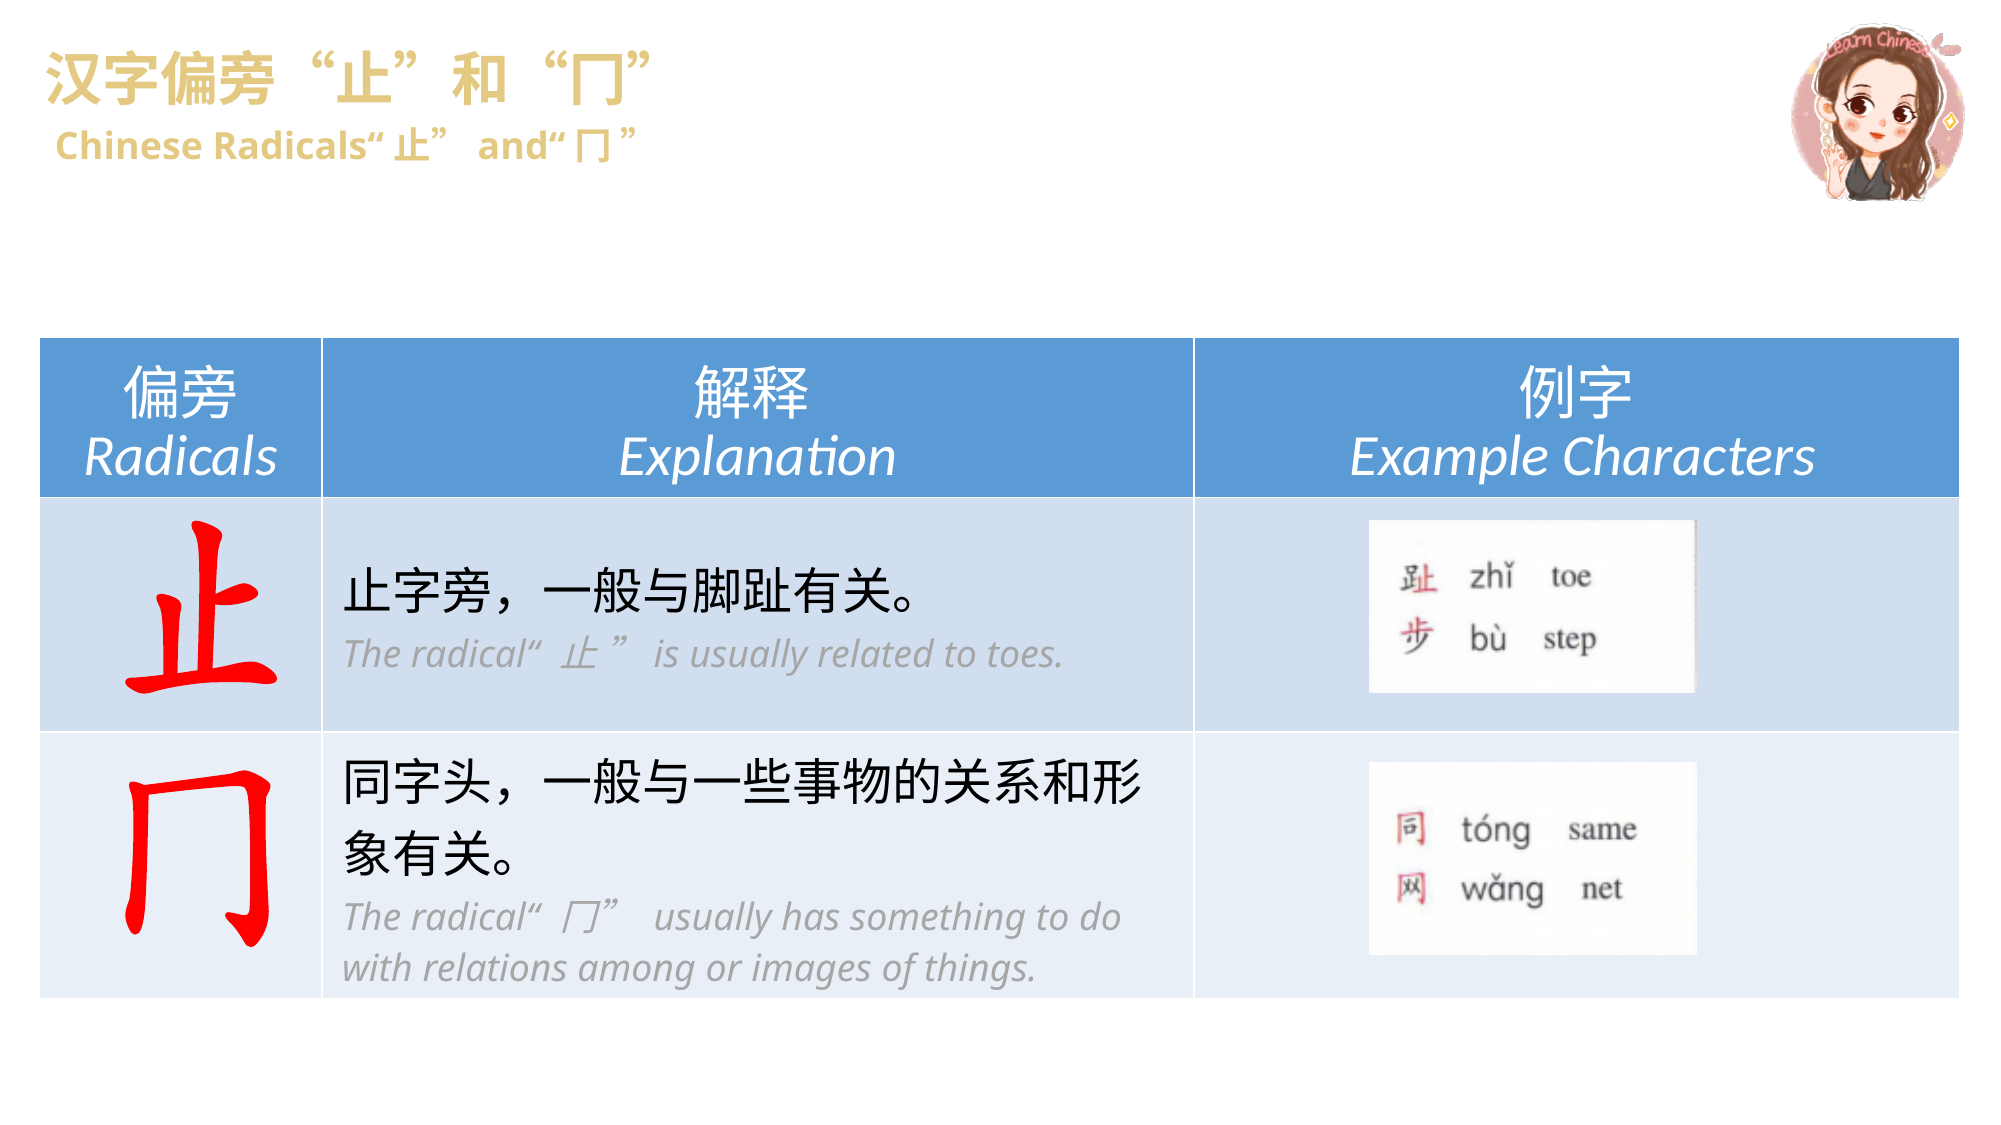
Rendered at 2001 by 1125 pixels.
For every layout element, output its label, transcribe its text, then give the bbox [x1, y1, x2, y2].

picture [1758, 0, 1998, 240]
text_box 汉字偏旁“止”和“冂” [29, 35, 700, 120]
text_box [125, 770, 271, 948]
table_cell 同字头，一般与一些事物的关系和形象有关。 The radical“ 冂” usually has something to do with relations among or images of things. [323, 733, 1193, 998]
table_cell [40, 498, 321, 731]
table_cell [1195, 733, 1959, 998]
table_header 偏旁 Radicals [40, 338, 321, 497]
text_box [125, 520, 278, 694]
picture [1369, 520, 1697, 693]
table_header 例字 Example Characters [1195, 338, 1959, 497]
table_cell [1195, 498, 1959, 731]
table_cell 止字旁，一般与脚趾有关。 The radical“ 止 ”is usually related to toes. [323, 498, 1193, 731]
table_header 解释 Explanation [323, 338, 1193, 497]
picture [1369, 762, 1697, 955]
text_box Chinese Radicals“止”and“冂 ” [40, 115, 674, 175]
table_cell [40, 733, 321, 998]
